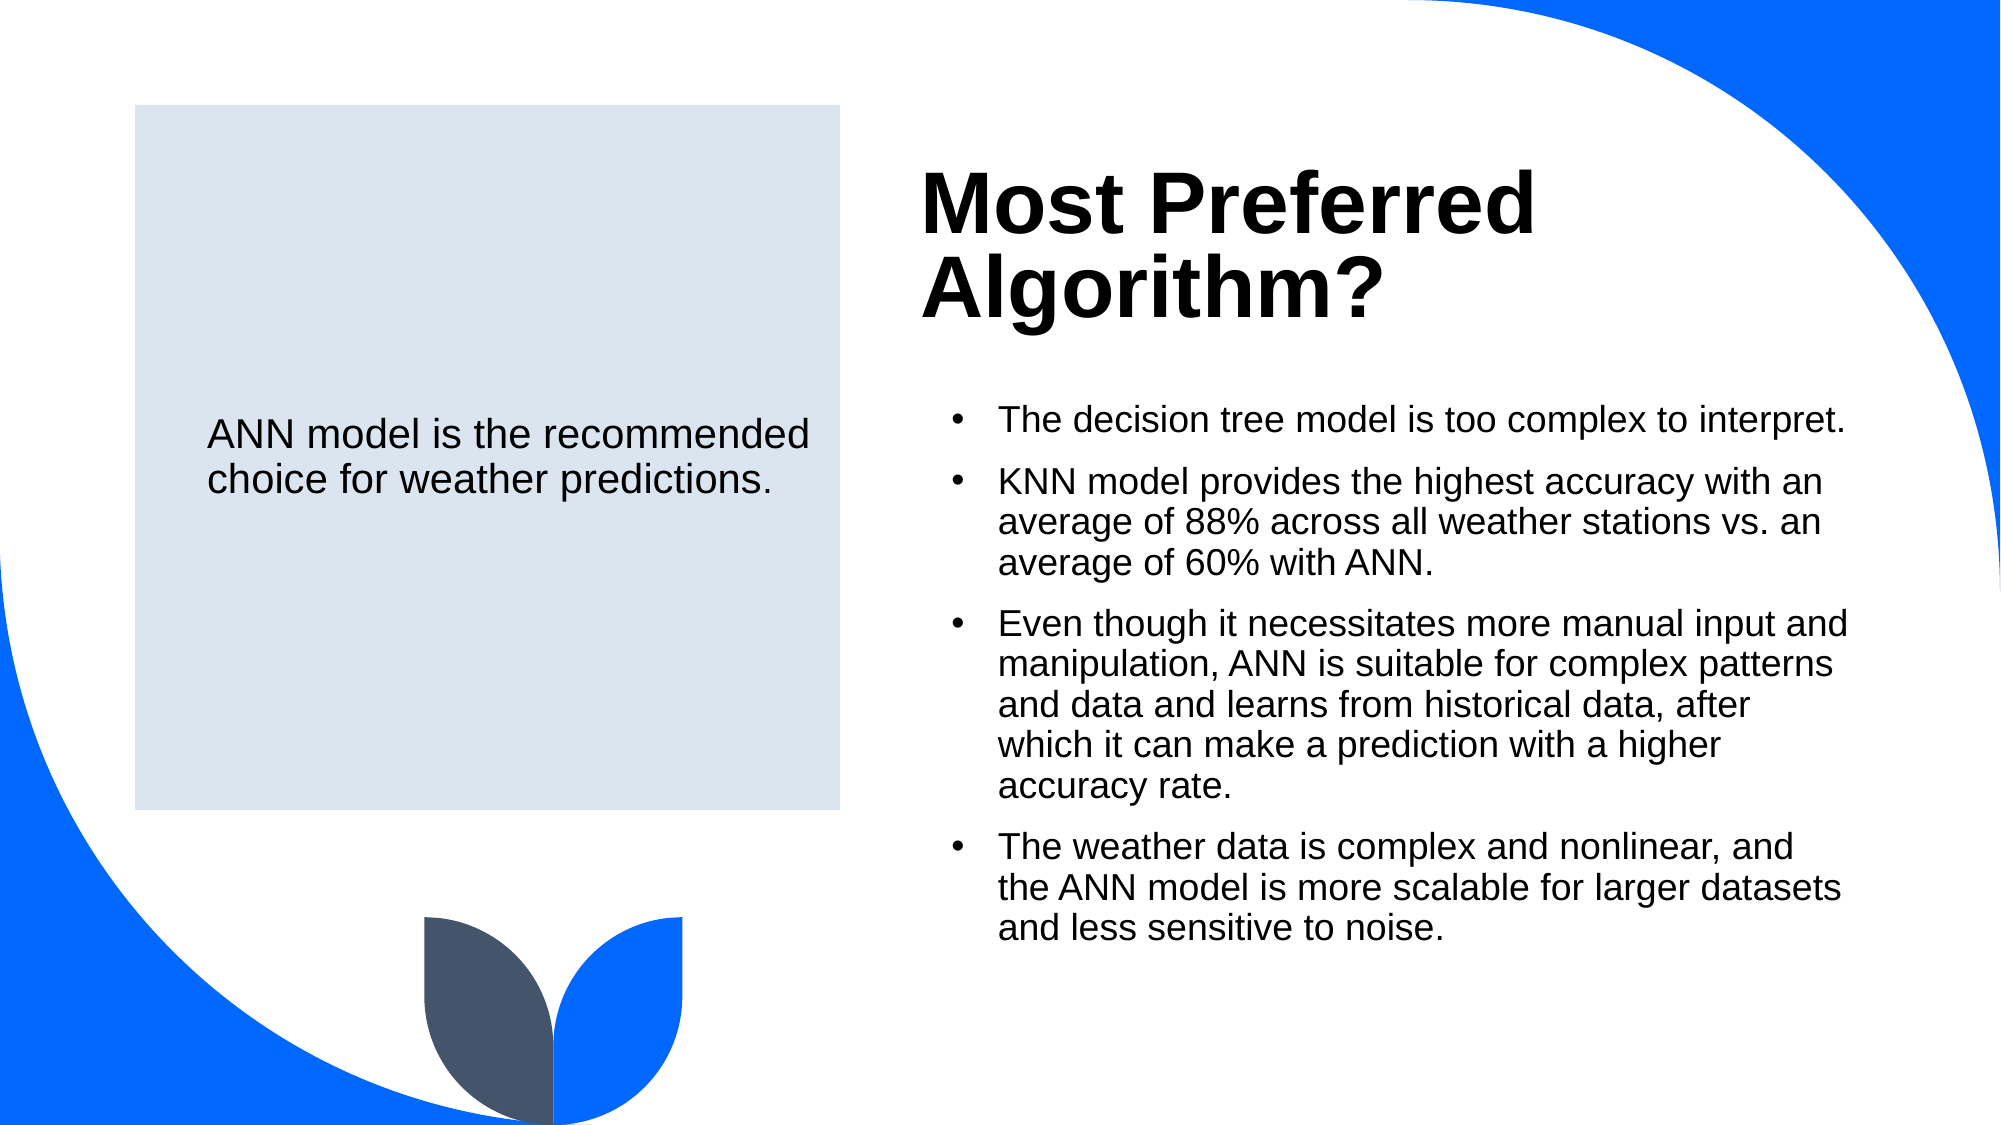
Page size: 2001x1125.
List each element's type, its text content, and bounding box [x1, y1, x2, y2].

list The decision tree model is too complex to interpret. KNN model provides the highest accuracy with an average of 88% across all weather stations vs. an average of 60% with ANN. Even though it necessitates more manual input and manipulation, ANN is suitable for complex patterns and data and learns from historical data, after which it can make a prediction with a higher accuracy rate. The weather data is complex and nonlinear, and the ANN model is more scalable for larger datasets and less sensitive to noise. [889, 393, 1865, 1002]
title Most Preferred Algorithm? [905, 27, 1881, 343]
list ANN model is the recommended choice for weather predictions. [135, 104, 840, 810]
